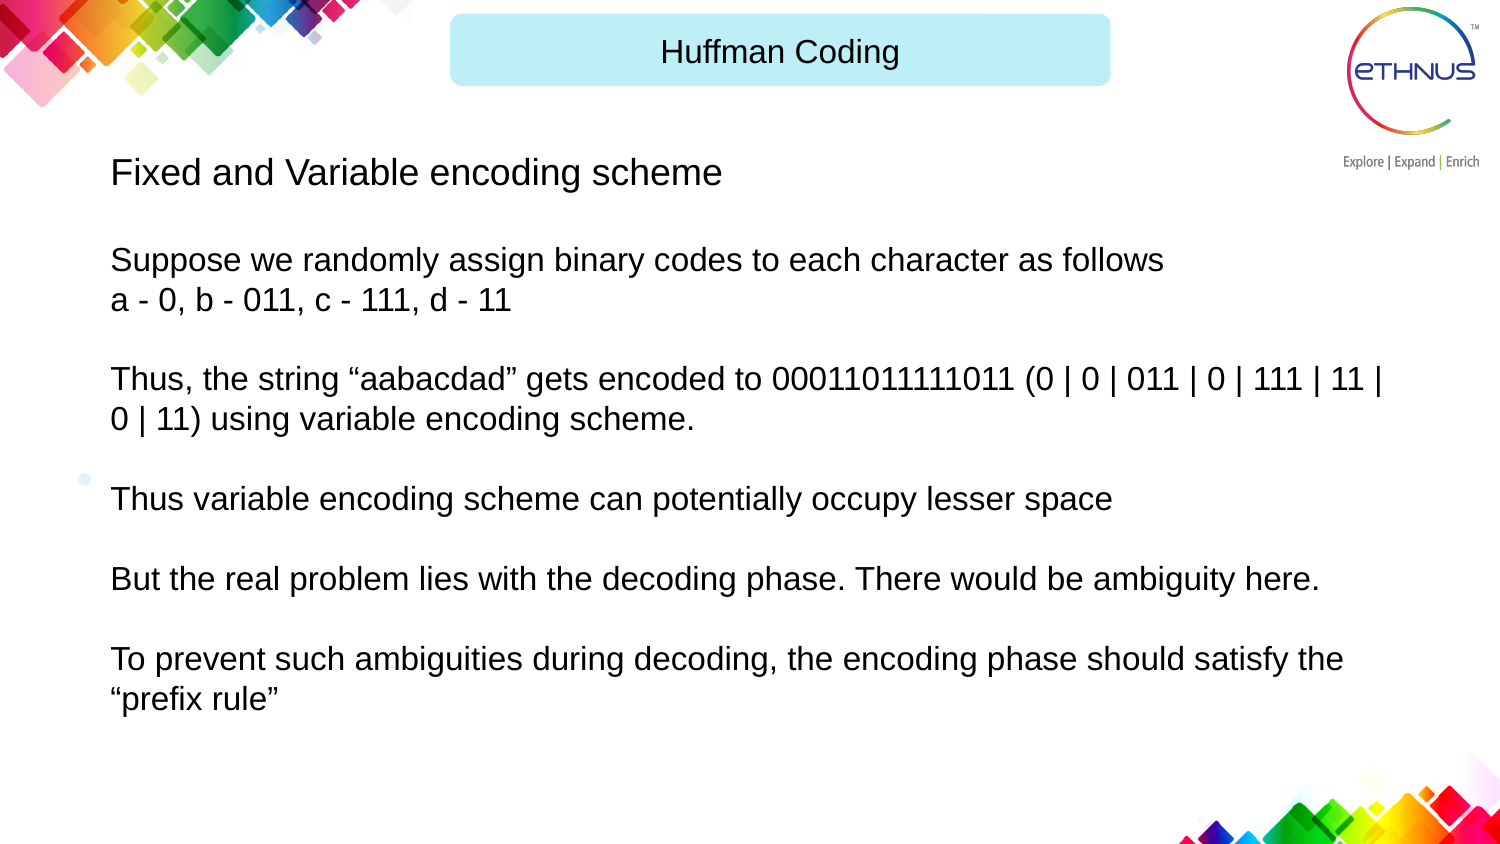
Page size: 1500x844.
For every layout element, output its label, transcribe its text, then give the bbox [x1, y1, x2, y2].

text_box Fixed and Variable encoding scheme Suppose we randomly assign binary codes to each character as follows a - 0, b - 011, c - 111, d - 11 Thus, the string “aabacdad” gets encoded to 00011011111011 (0 | 0 | 011 | 0 | 111 | 11 | 0 | 11) using variable encoding scheme. Thus variable encoding scheme can potentially occupy lesser space But the real problem lies with the decoding phase. There would be ambiguity here. To prevent such ambiguities during decoding, the encoding phase should satisfy the “prefix rule” [95, 140, 1405, 725]
text_box Huffman Coding [450, 13, 1111, 86]
picture [0, 0, 412, 107]
picture [1110, 752, 1500, 844]
text_box [78, 473, 92, 486]
picture [1344, 7, 1479, 170]
